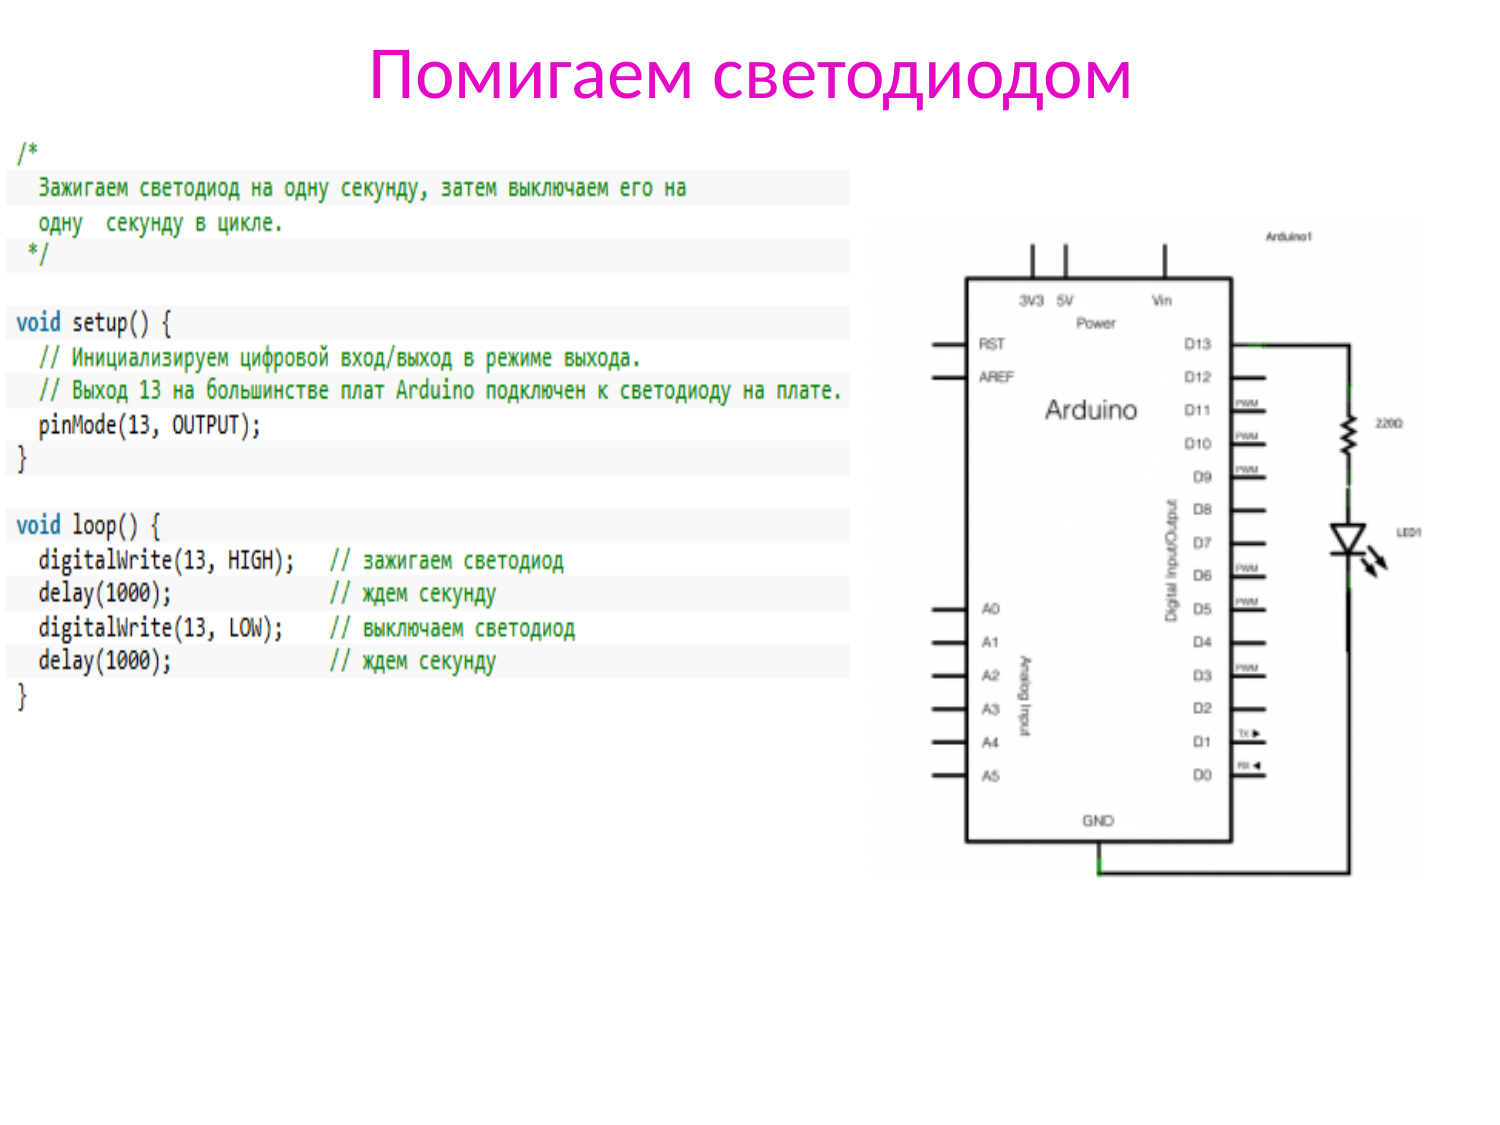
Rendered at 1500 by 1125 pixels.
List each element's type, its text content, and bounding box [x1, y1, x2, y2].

picture [0, 129, 851, 729]
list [849, 207, 1425, 882]
title Помигаем светодиодом [76, 0, 1427, 138]
